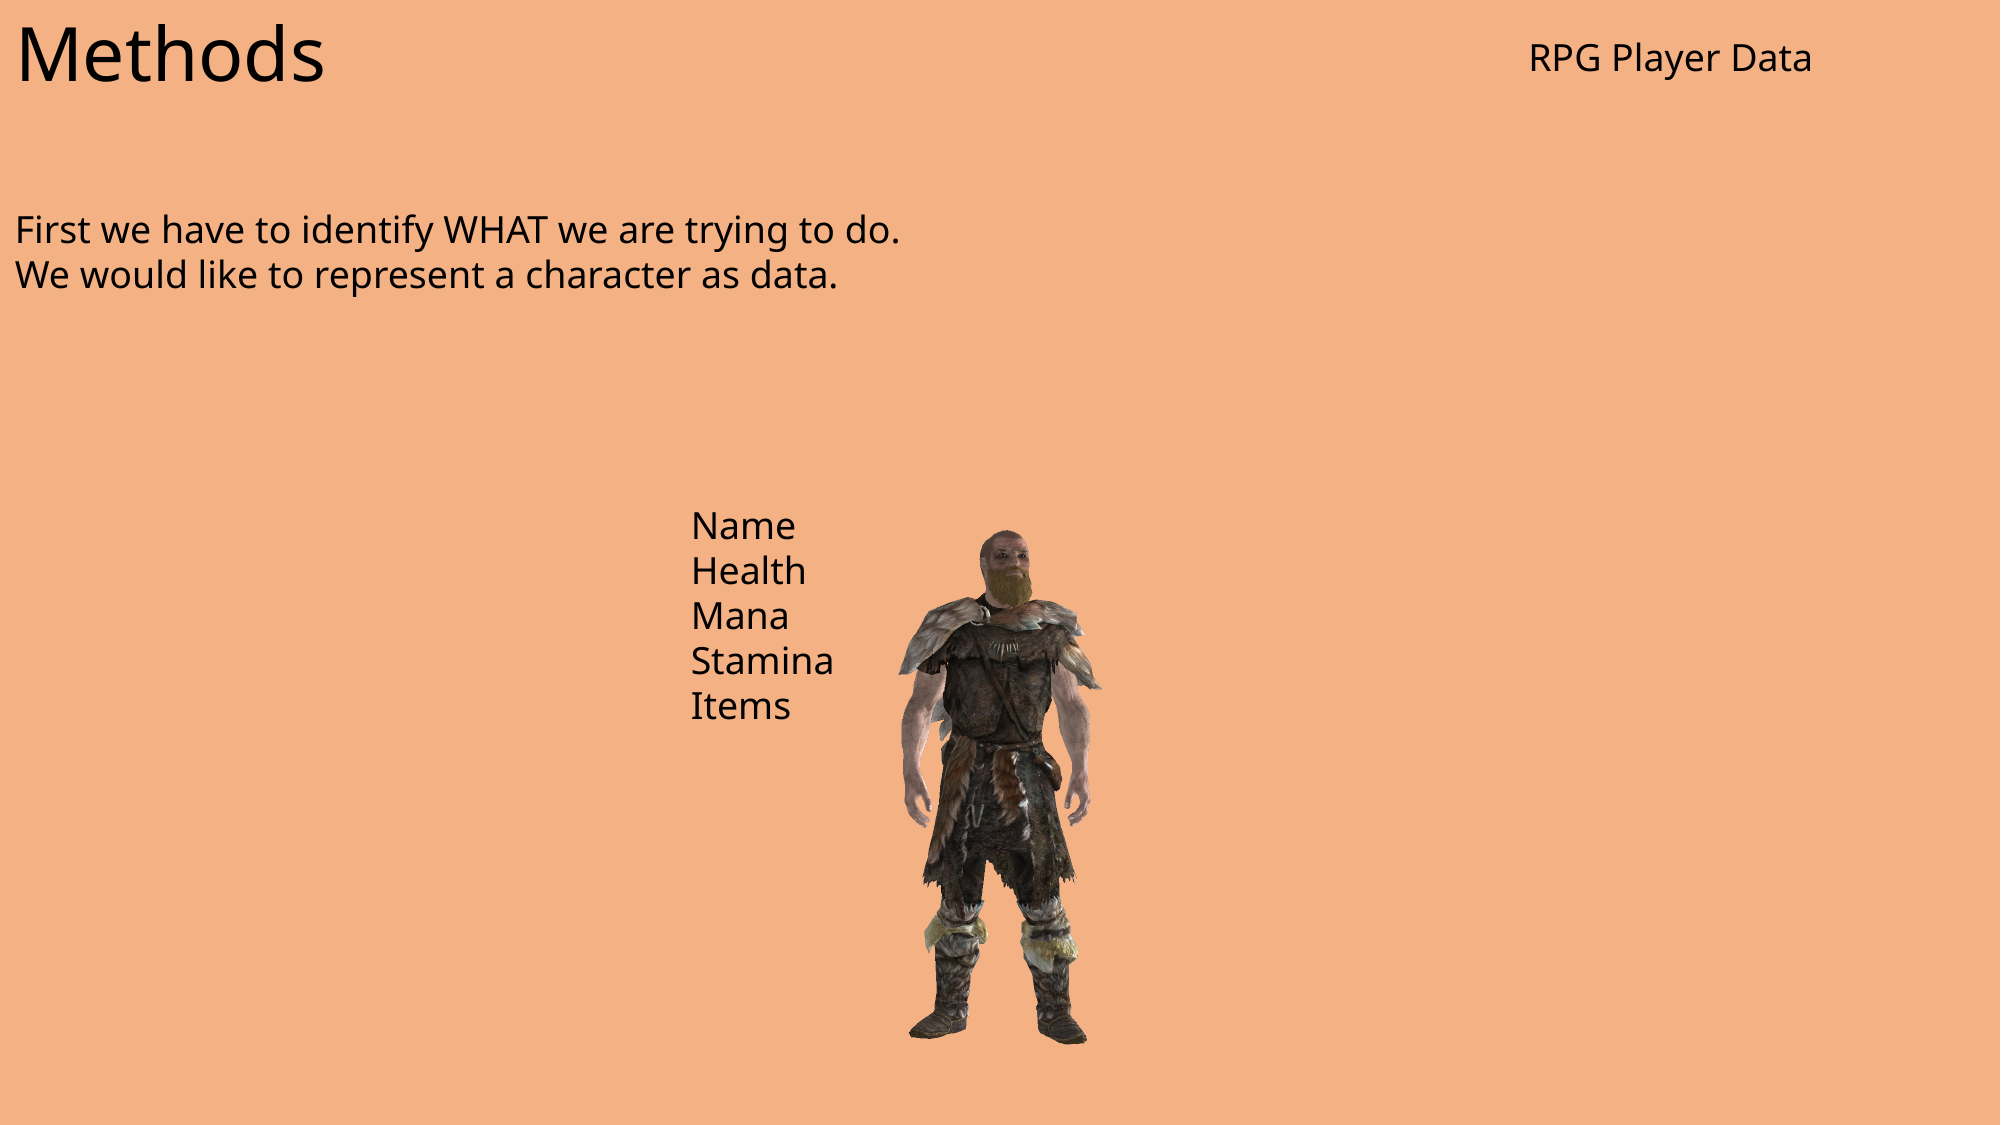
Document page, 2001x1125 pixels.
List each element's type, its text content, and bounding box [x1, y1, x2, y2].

text_box RPG Player Data [1513, 26, 2000, 87]
title Methods [0, 0, 1670, 115]
picture [889, 524, 1110, 1059]
text_box Name Health Mana Stamina Items [676, 494, 850, 735]
text_box First we have to identify WHAT we are trying to do. We would like to represent a character as data. [0, 198, 1016, 349]
